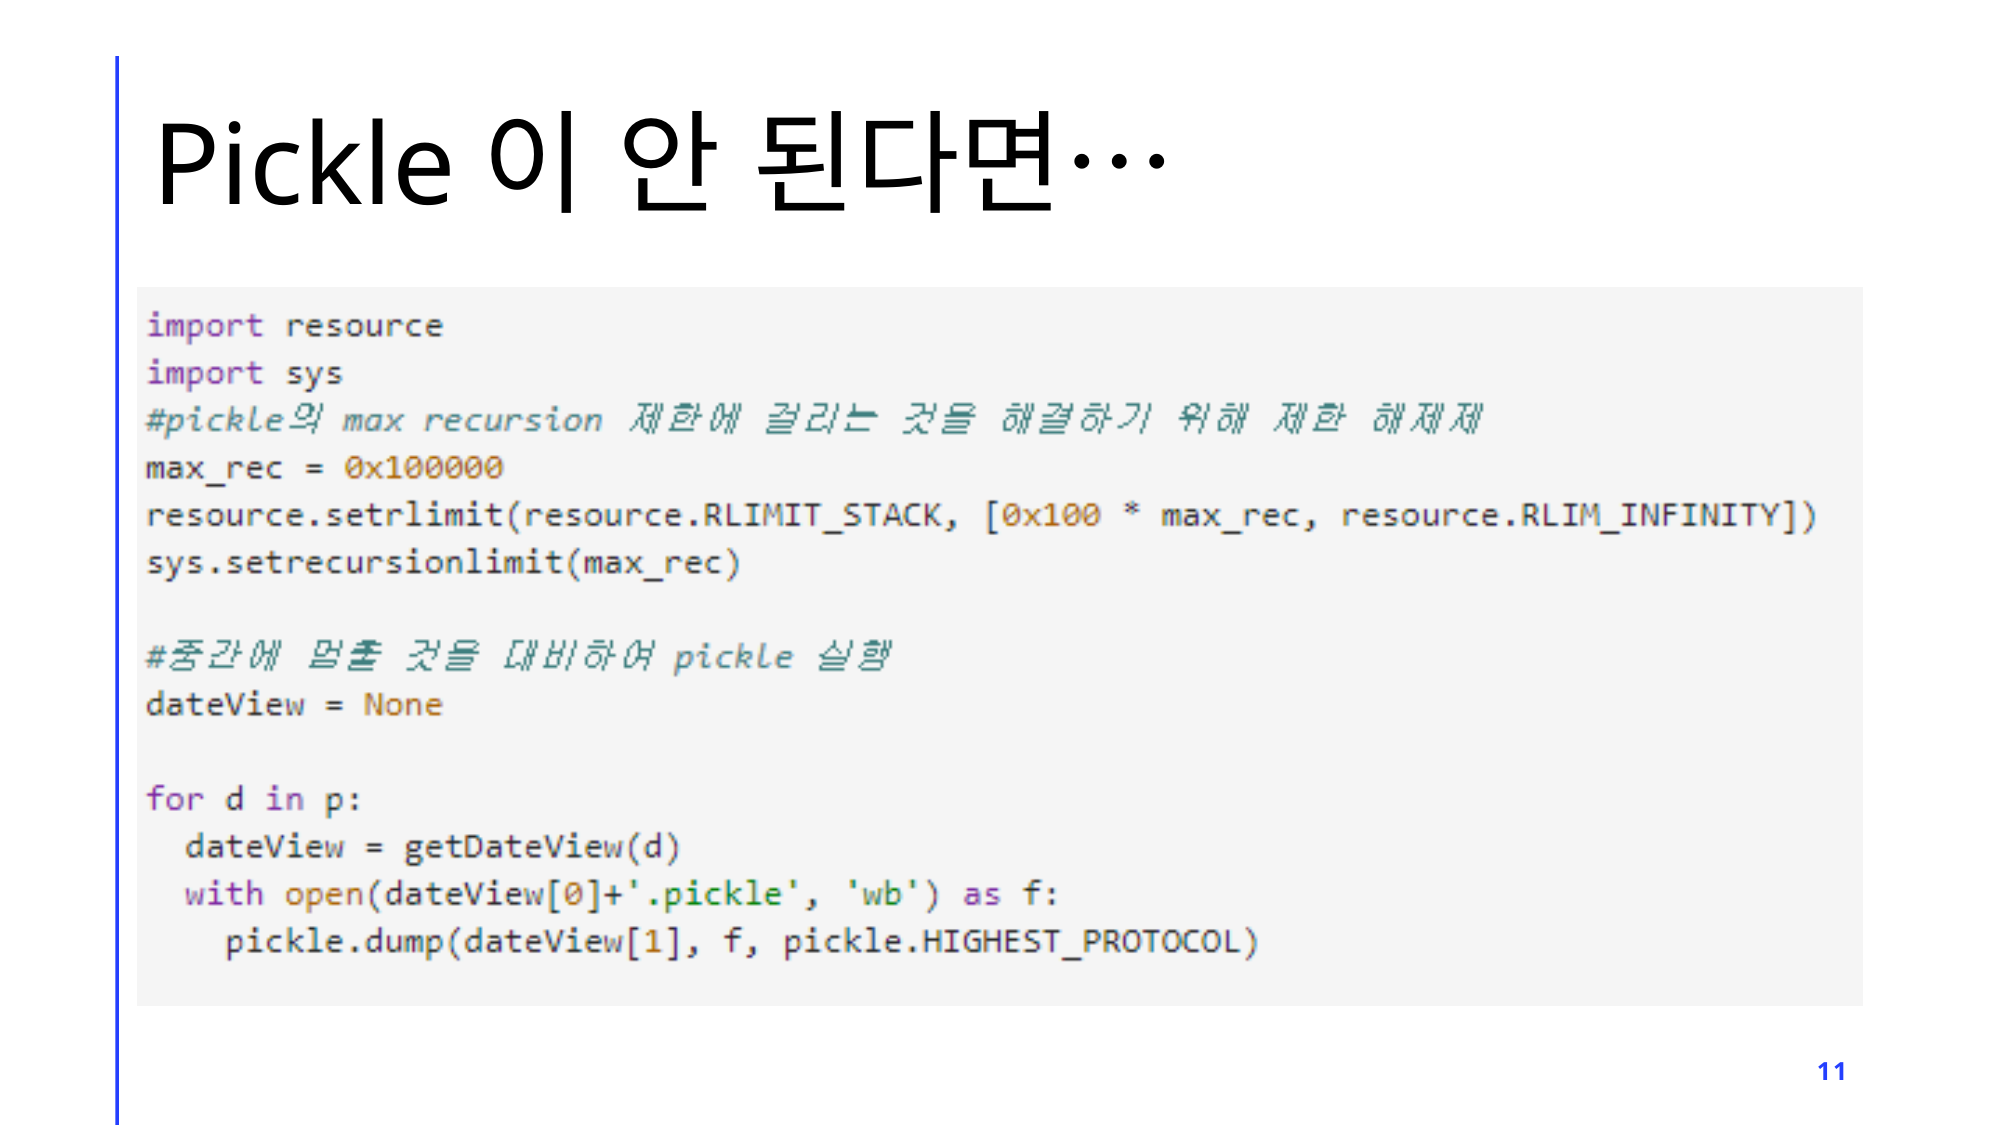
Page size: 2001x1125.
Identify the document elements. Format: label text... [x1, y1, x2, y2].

slide_number 11 [1412, 1042, 1863, 1103]
title Pickle이 안 된다면… [137, 59, 1863, 278]
picture [137, 287, 1863, 1007]
